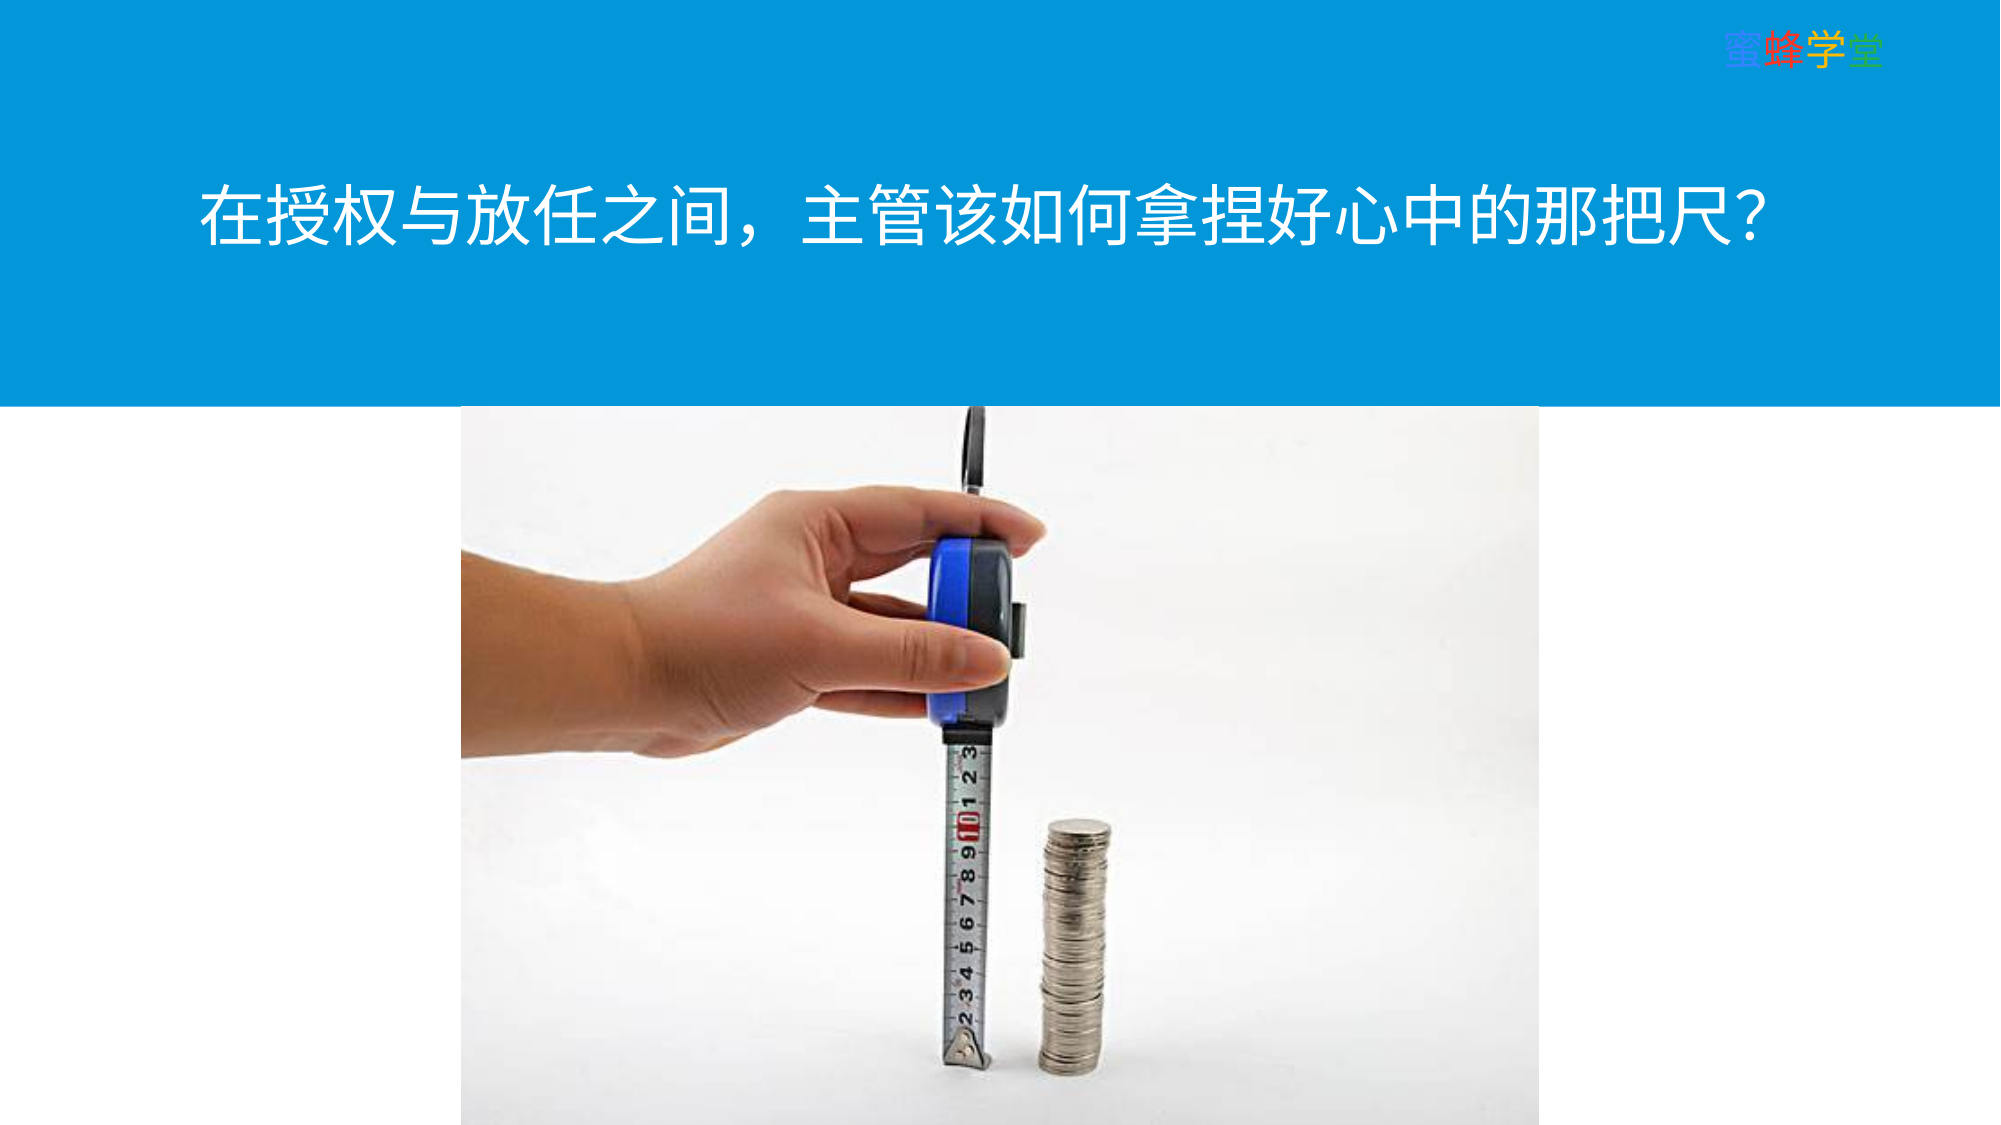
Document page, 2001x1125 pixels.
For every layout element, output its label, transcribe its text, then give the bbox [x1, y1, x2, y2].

picture [461, 407, 1539, 1125]
text_box 在授权与放任之间，主管该如何拿捏好心中的那把尺？ [65, 142, 1935, 262]
text_box [0, 0, 2000, 407]
text_box 蜜蜂学堂 [1707, 15, 1932, 126]
